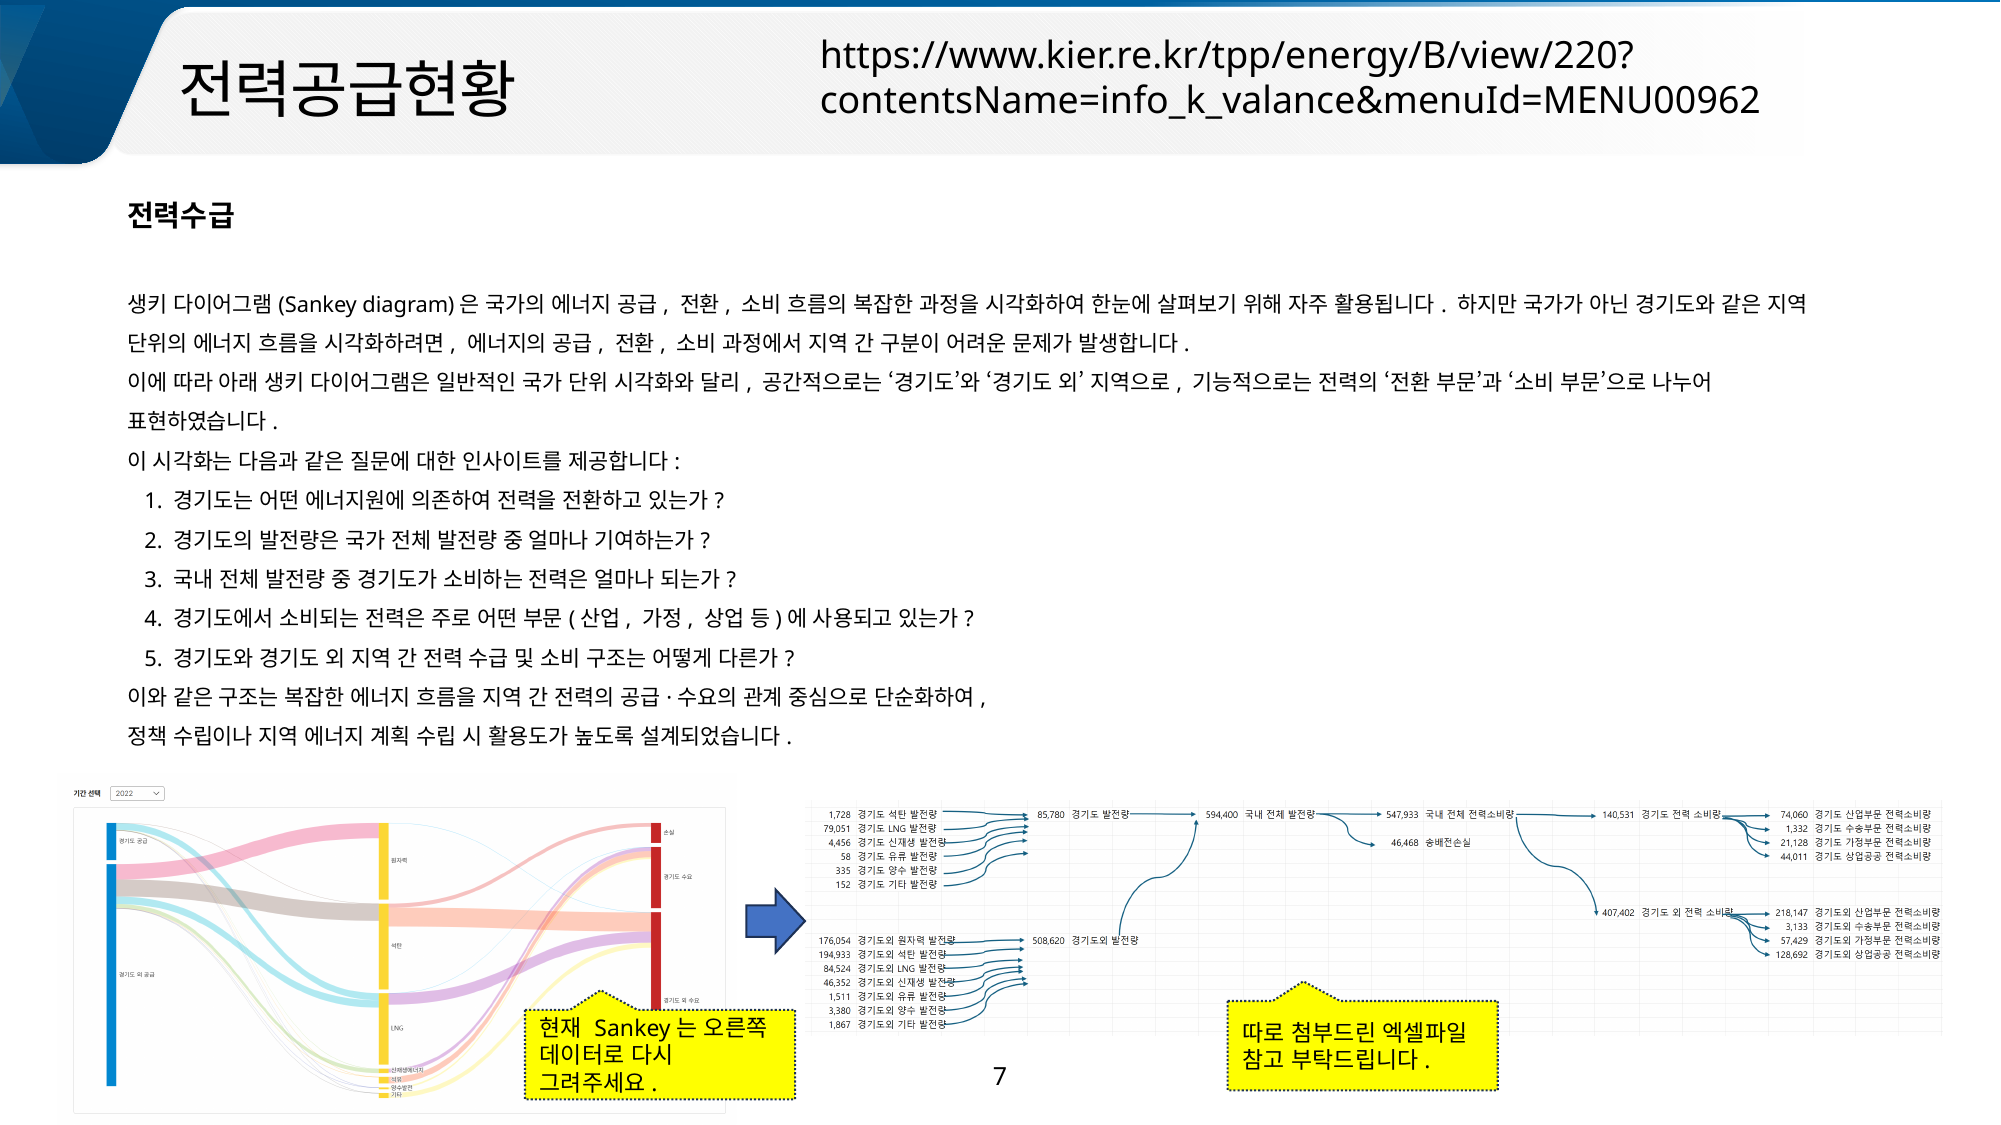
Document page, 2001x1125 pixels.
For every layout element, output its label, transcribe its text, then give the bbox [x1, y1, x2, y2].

picture [57, 773, 737, 1125]
text_box https://www.kier.re.kr/tpp/energy/B/view/220?contentsName=info_k_valance&menuId=MENU00962 [804, 23, 1890, 129]
picture [804, 800, 1943, 1036]
text_box 전력공급현황 [178, 49, 804, 125]
text_box [745, 887, 804, 956]
text_box 전력수급 생키 다이어그램(Sankey diagram)은 국가의 에너지 공급, 전환, 소비 흐름의 복잡한 과정을 시각화하여 한눈에 살펴보기 위해 자주 활용됩니다. 하지만 국가가 아닌 경기도와 같은 지역 단위의 에너지 흐름을 시각화하려면, 에너지의 공급, 전환, 소비 과정에서 지역 간 구분이 어려운 문제가 발생합니다. 이에 따라 아래 생키 다이어그램은 일반적인 국가 단위 시각화와 달리, 공간적으로는 ‘경기도’와 ‘경기도 외’ 지역으로, 기능적으로는 전력의 ‘전환 부문’과 ‘소비 부문’으로 나누어 표현하였습니다. 이 시각화는 다음과 같은 질문에 대한 인사이트를 제공합니다: 1. 경기도는 어떤 에너지원에 의존하여 전력을 전환하고 있는가? 2. 경기도의 발전량은 국가 전체 발전량 중 얼마나 기여하는가? 3. 국내 전체 발전량 중 경기도가 소비하는 전력은 얼마나 되는가? 4. 경기도에서 소비되는 전력은 주로 어떤 부문(산업, 가정, 상업 등)에 사용되고 있는가? 5. 경기도와 경기도 외 지역 간 전력 수급 및 소비 구조는 어떻게 다른가? 이와 같은 구조는 복잡한 에너지 흐름을 지역 간 전력의 공급·수요의 관계 중심으로 단순화하여, 정책 수립이나 지역 에너지 계획 수립 시 활용도가 높도록 설계되었습니다. [112, 172, 1842, 757]
text_box 따로 첨부드린 엑셀파일 참고 부탁드립니다. [1226, 1036, 1499, 1092]
text_box 현재 Sankey는 오른쪽 데이터로 다시 그려주세요. [737, 1008, 797, 1101]
